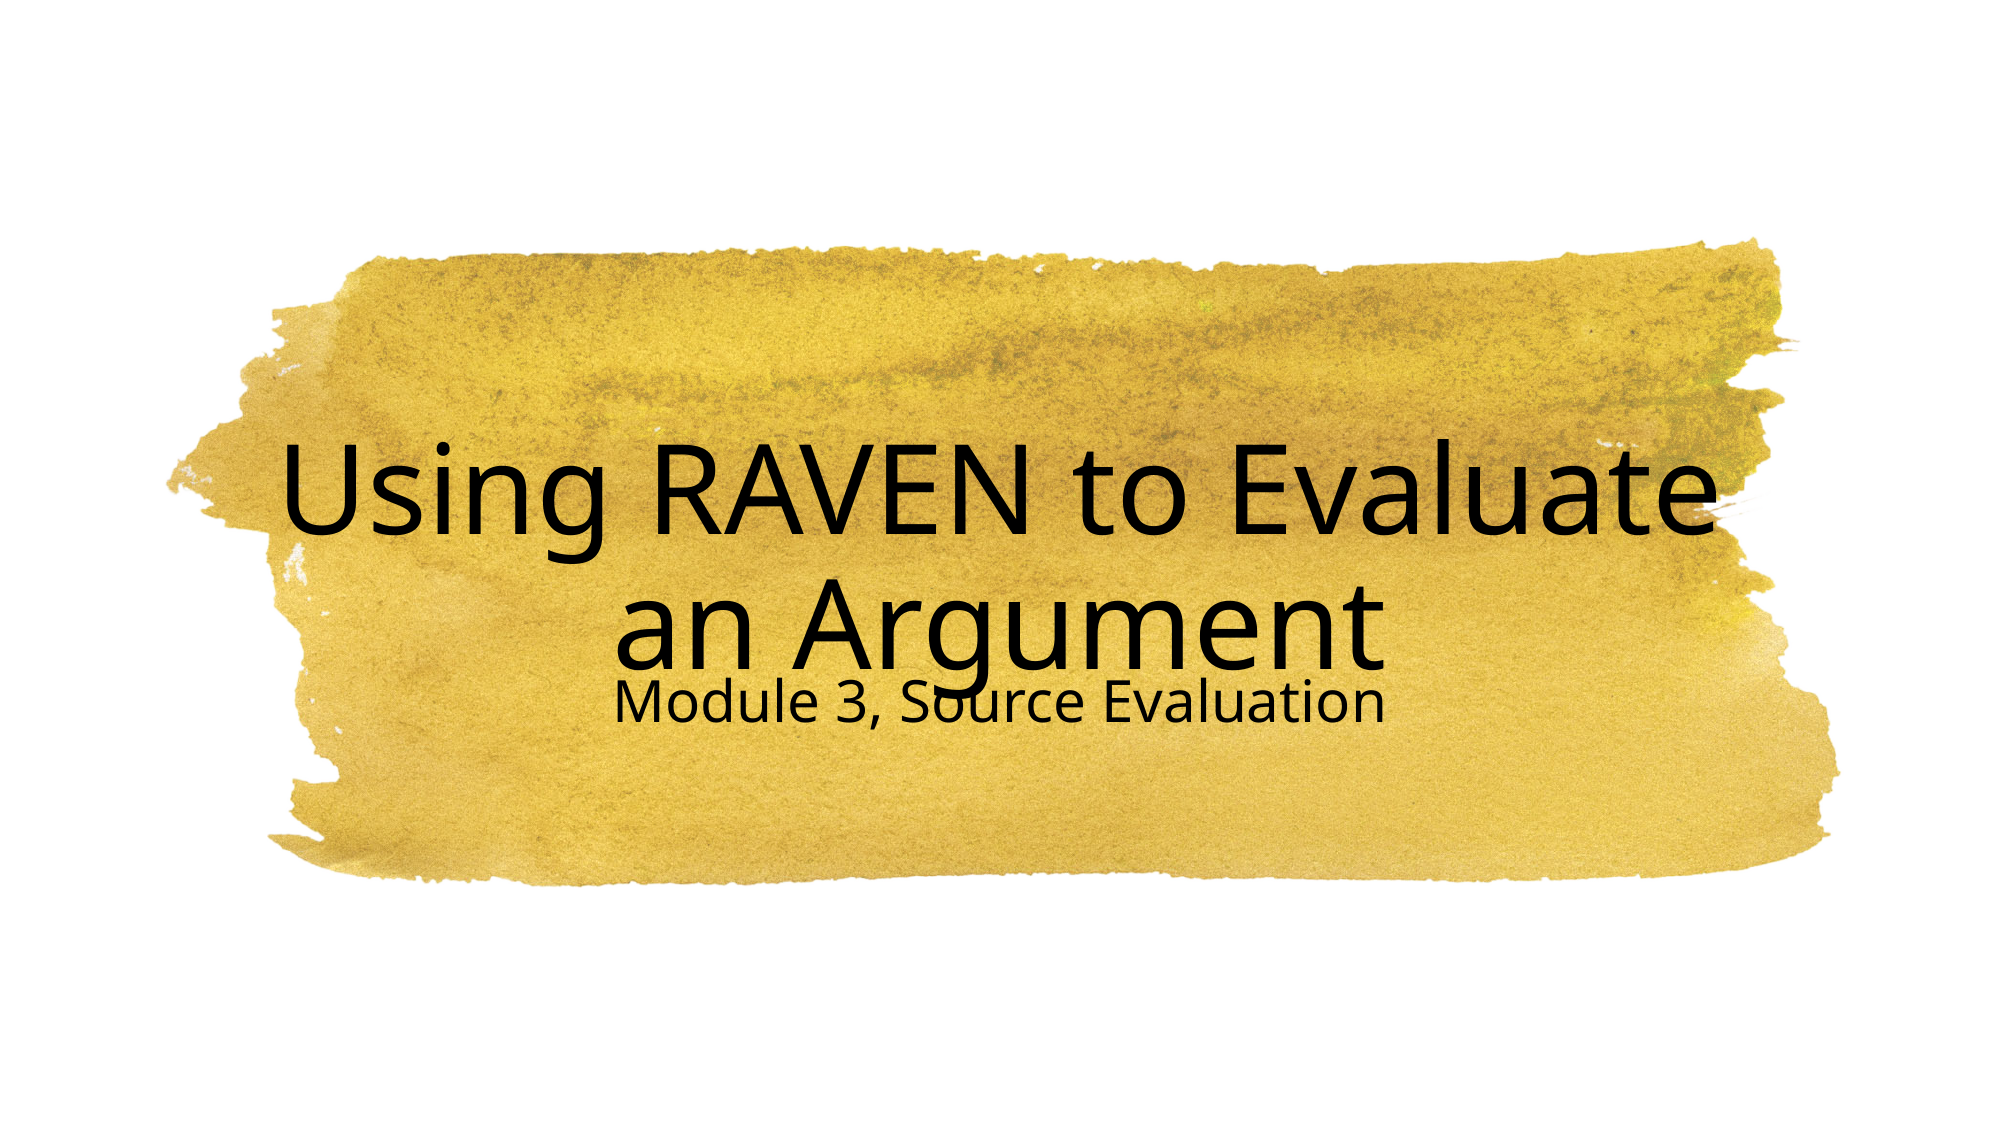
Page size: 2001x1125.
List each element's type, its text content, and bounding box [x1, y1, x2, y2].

subtitle Module 3, Source Evaluation [249, 651, 1750, 757]
title Using RAVEN to Evaluate an Argument [249, 479, 1751, 644]
